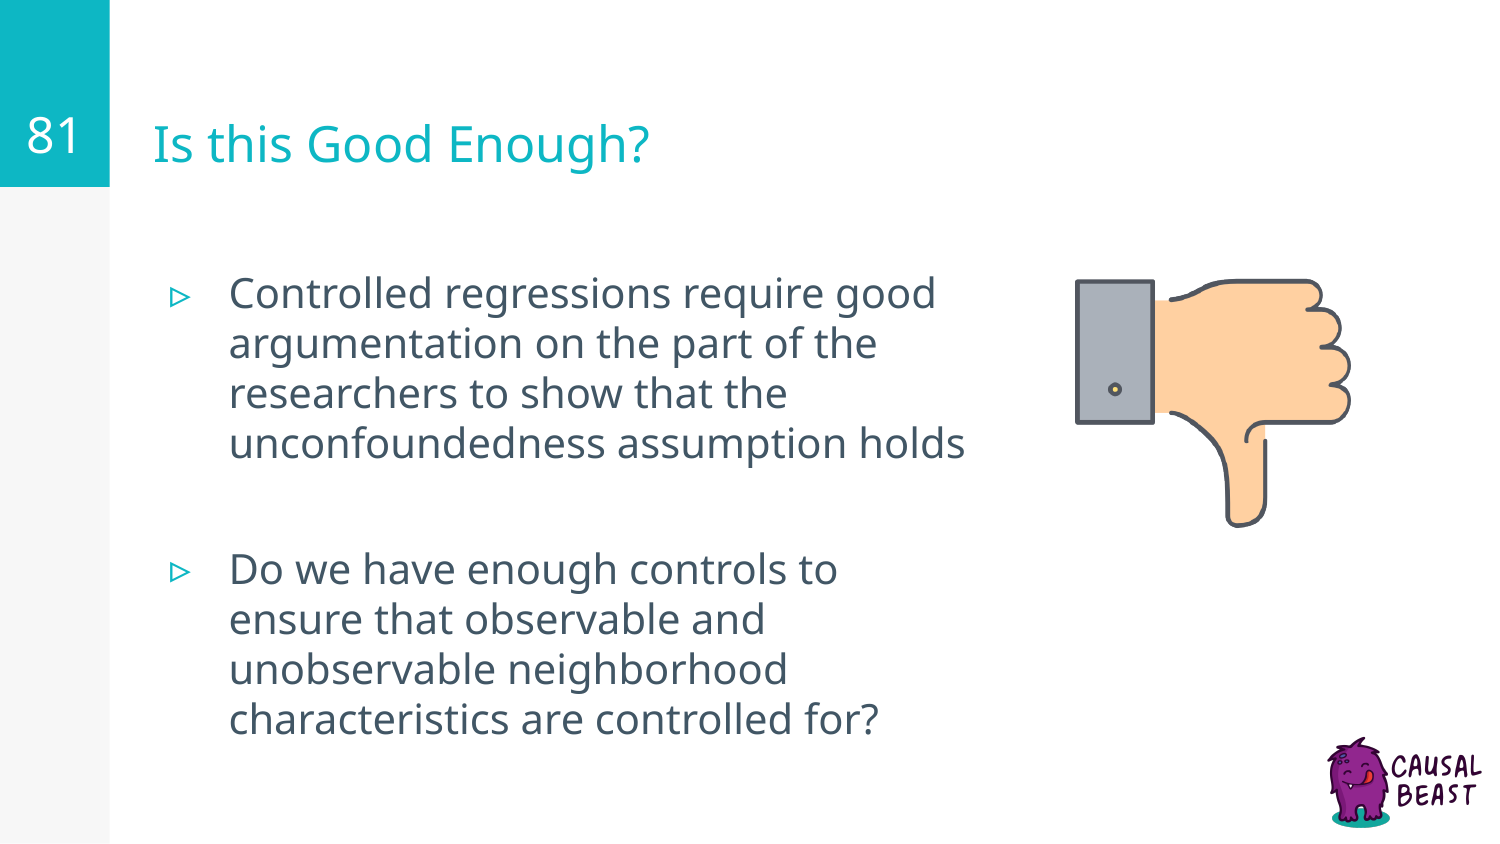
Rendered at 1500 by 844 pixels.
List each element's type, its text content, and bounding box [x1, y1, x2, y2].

slide_number ‹#› [0, 0, 110, 187]
list Controlled regressions require good argumentation on the part of the researchers to show that the unconfoundedness assumption holds Do we have enough controls to ensure that observable and unobservable neighborhood characteristics are controlled for? [138, 252, 987, 808]
title Is this Good Enough? [138, 0, 722, 188]
picture [1304, 722, 1500, 842]
picture [1075, 265, 1351, 541]
